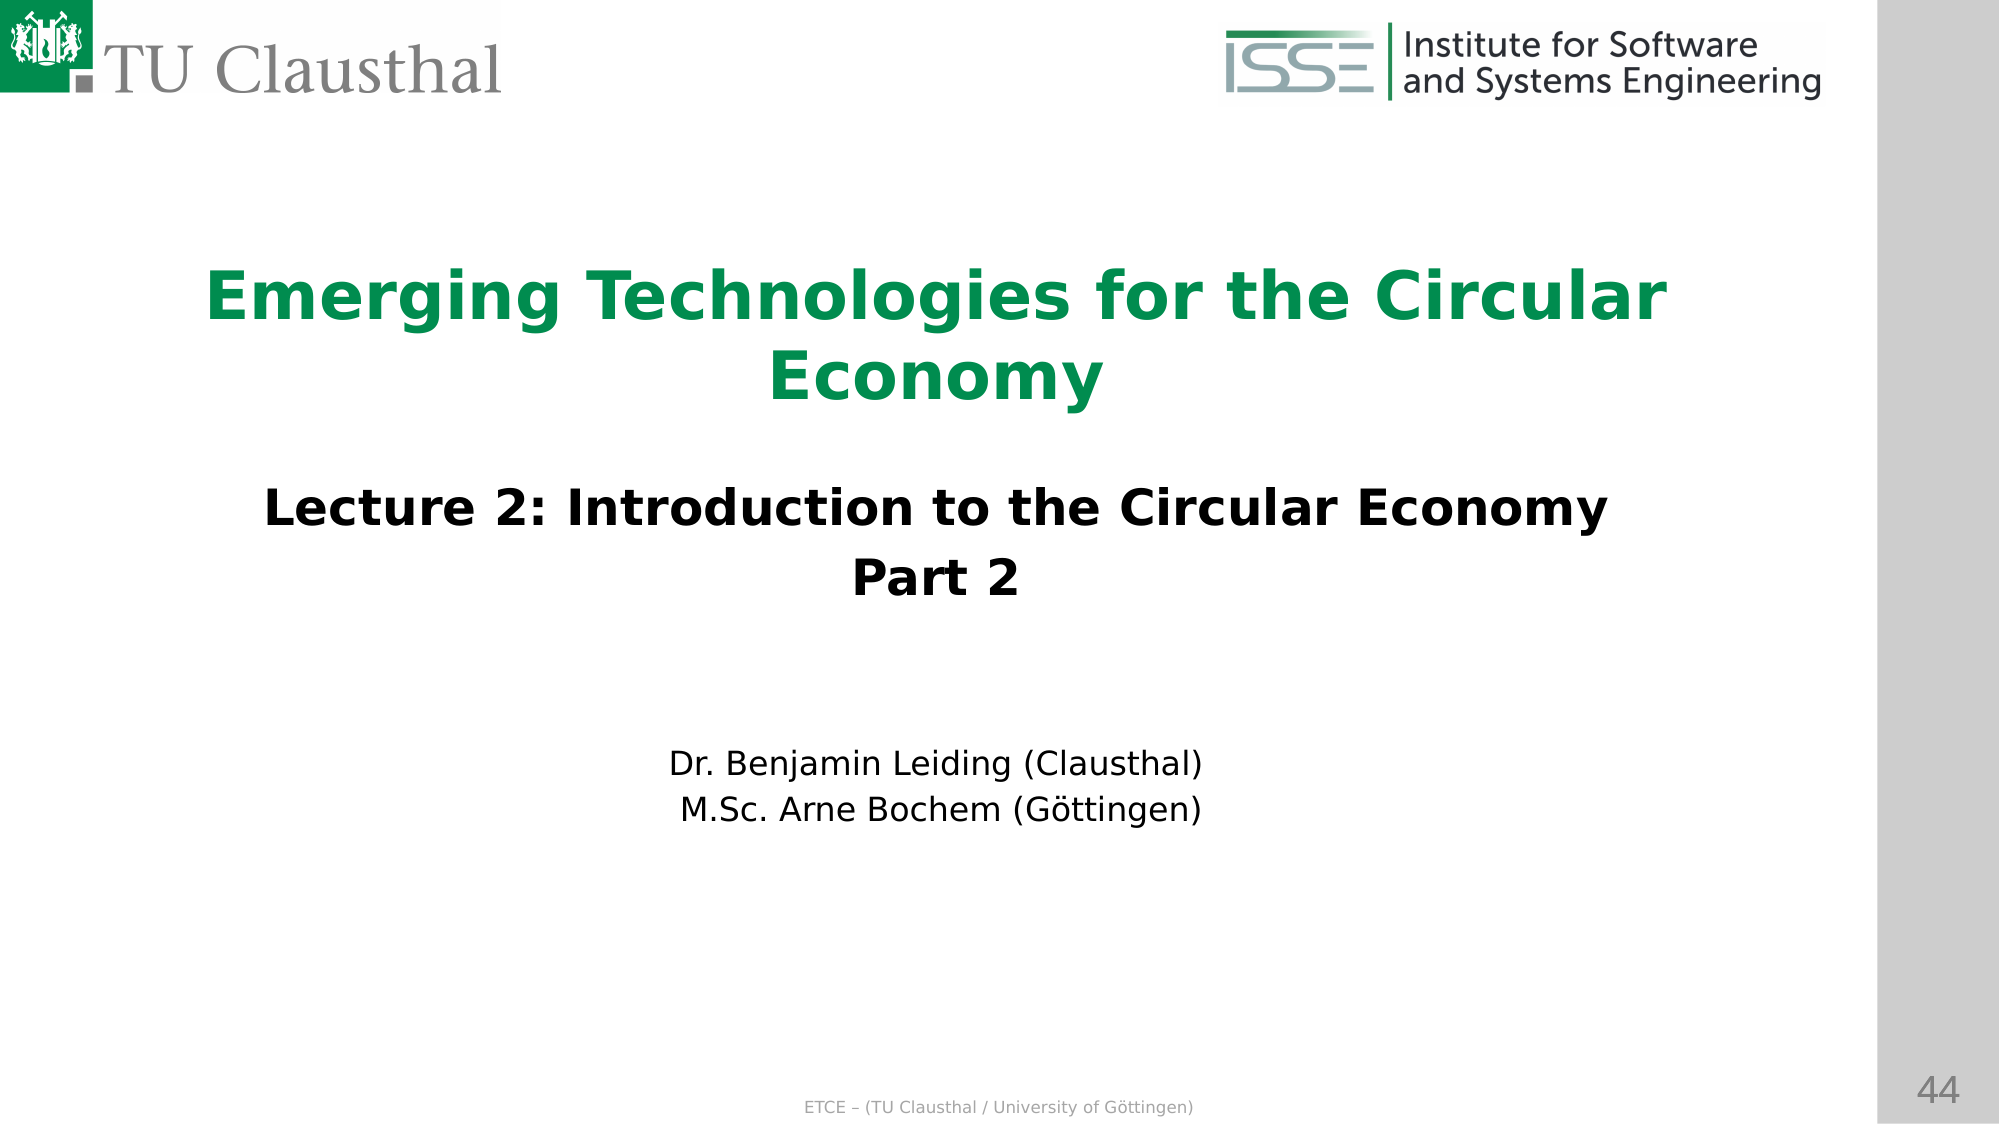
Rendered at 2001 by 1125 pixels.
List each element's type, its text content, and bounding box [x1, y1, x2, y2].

text_box Emerging Technologies for the Circular Economy [86, 231, 1787, 421]
picture [1218, 22, 1826, 107]
picture [0, 0, 501, 93]
text_box Lecture 2: Introduction to the Circular Economy Part 2 Dr. Benjamin Leiding (Clausthal) M.Sc. Arne Bochem (Göttingen) [86, 467, 1787, 857]
